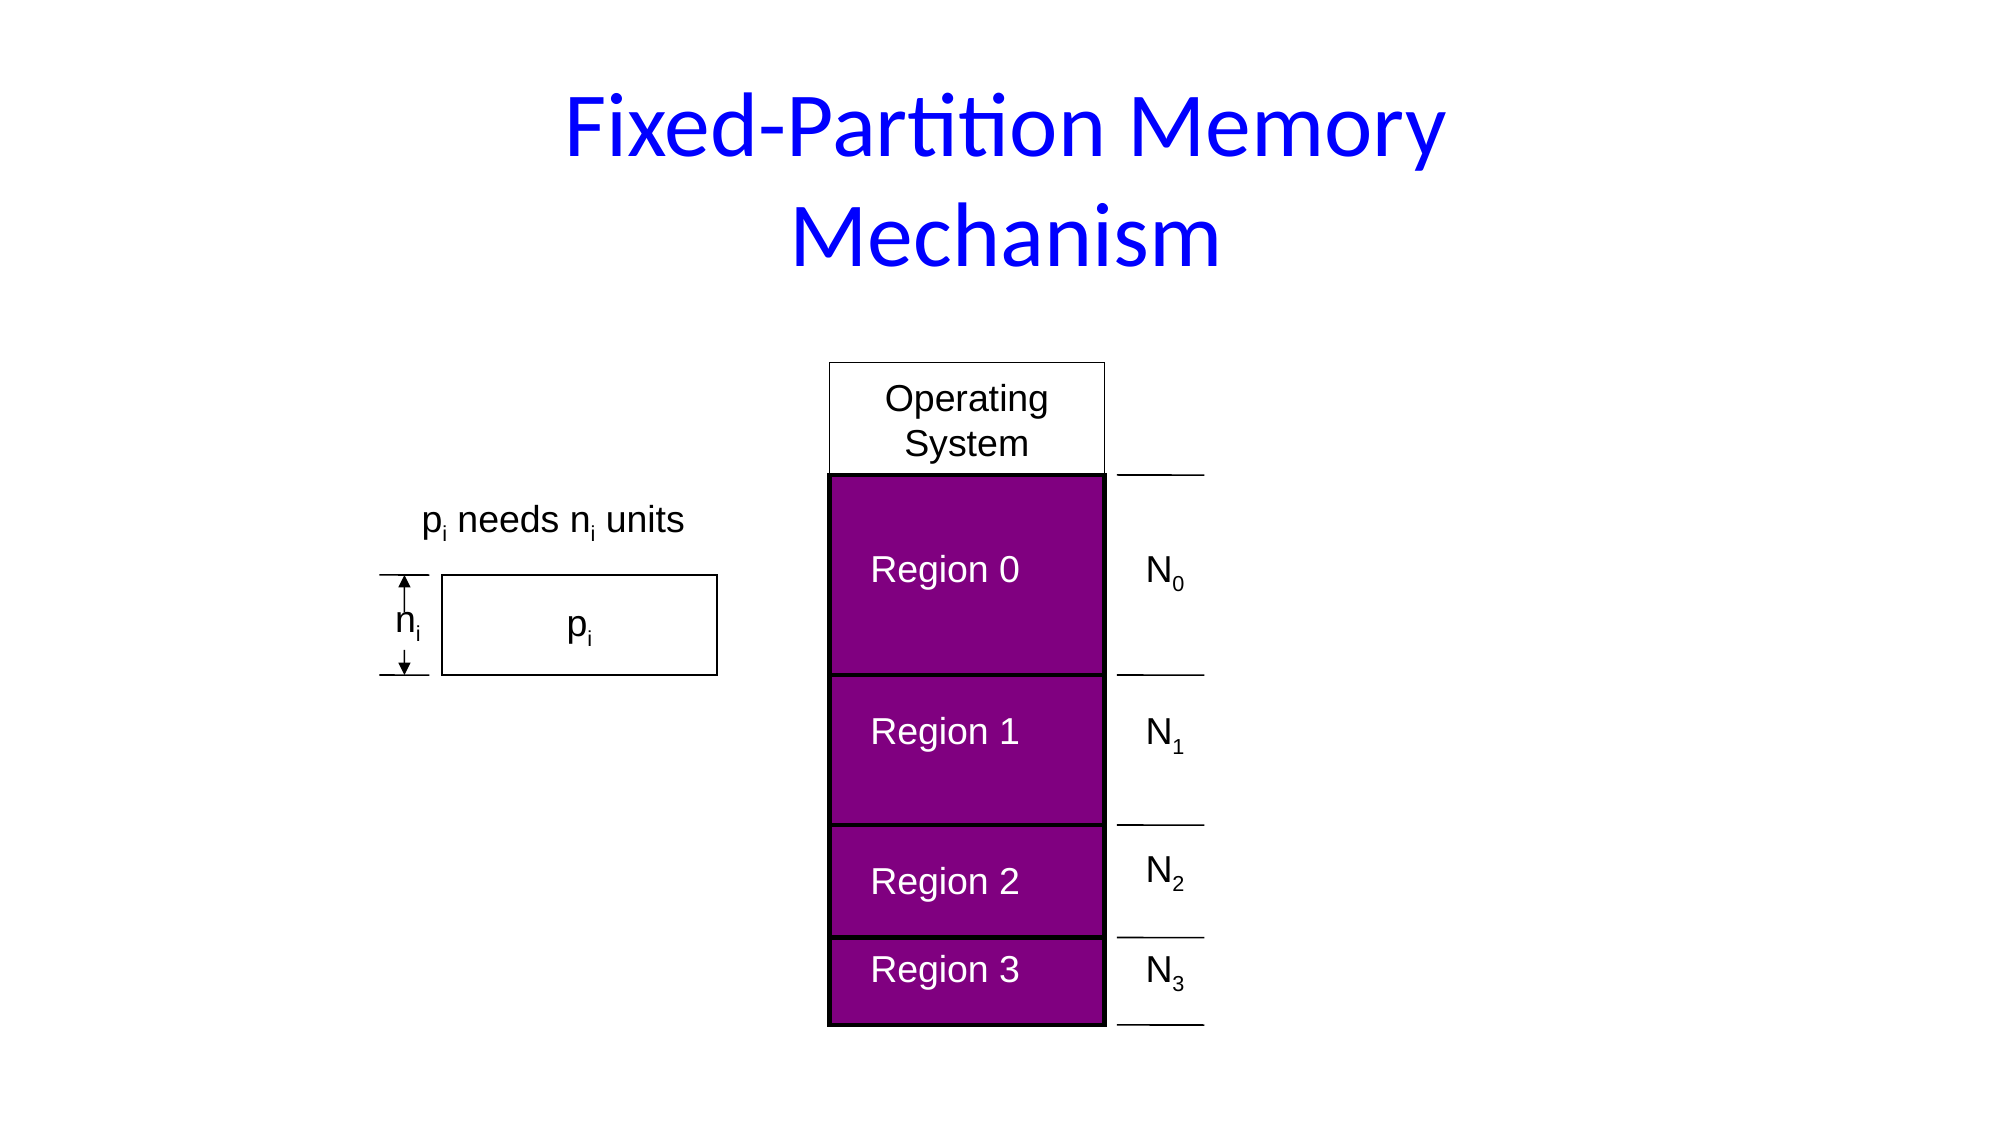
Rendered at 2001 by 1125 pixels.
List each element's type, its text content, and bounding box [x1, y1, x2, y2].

text_box [398, 649, 411, 676]
text_box [398, 574, 411, 613]
text_box [829, 937, 1105, 1025]
text_box Operating System [829, 362, 1105, 474]
text_box [829, 674, 1105, 825]
text_box Region 2 [855, 849, 1035, 910]
text_box pi needs ni units [406, 487, 700, 554]
text_box N1 [1130, 699, 1200, 766]
text_box [829, 474, 1105, 674]
text_box N3 [1130, 938, 1200, 1004]
text_box N0 [1130, 537, 1200, 604]
text_box ni [380, 587, 436, 654]
title Fixed-Partition Memory Mechanism [324, 50, 1688, 300]
text_box N2 [1130, 837, 1200, 904]
text_box Region 3 [855, 937, 1035, 998]
text_box Region 0 [855, 537, 1035, 598]
text_box [829, 825, 1105, 937]
text_box pi [441, 575, 717, 675]
text_box Region 1 [855, 699, 1035, 760]
